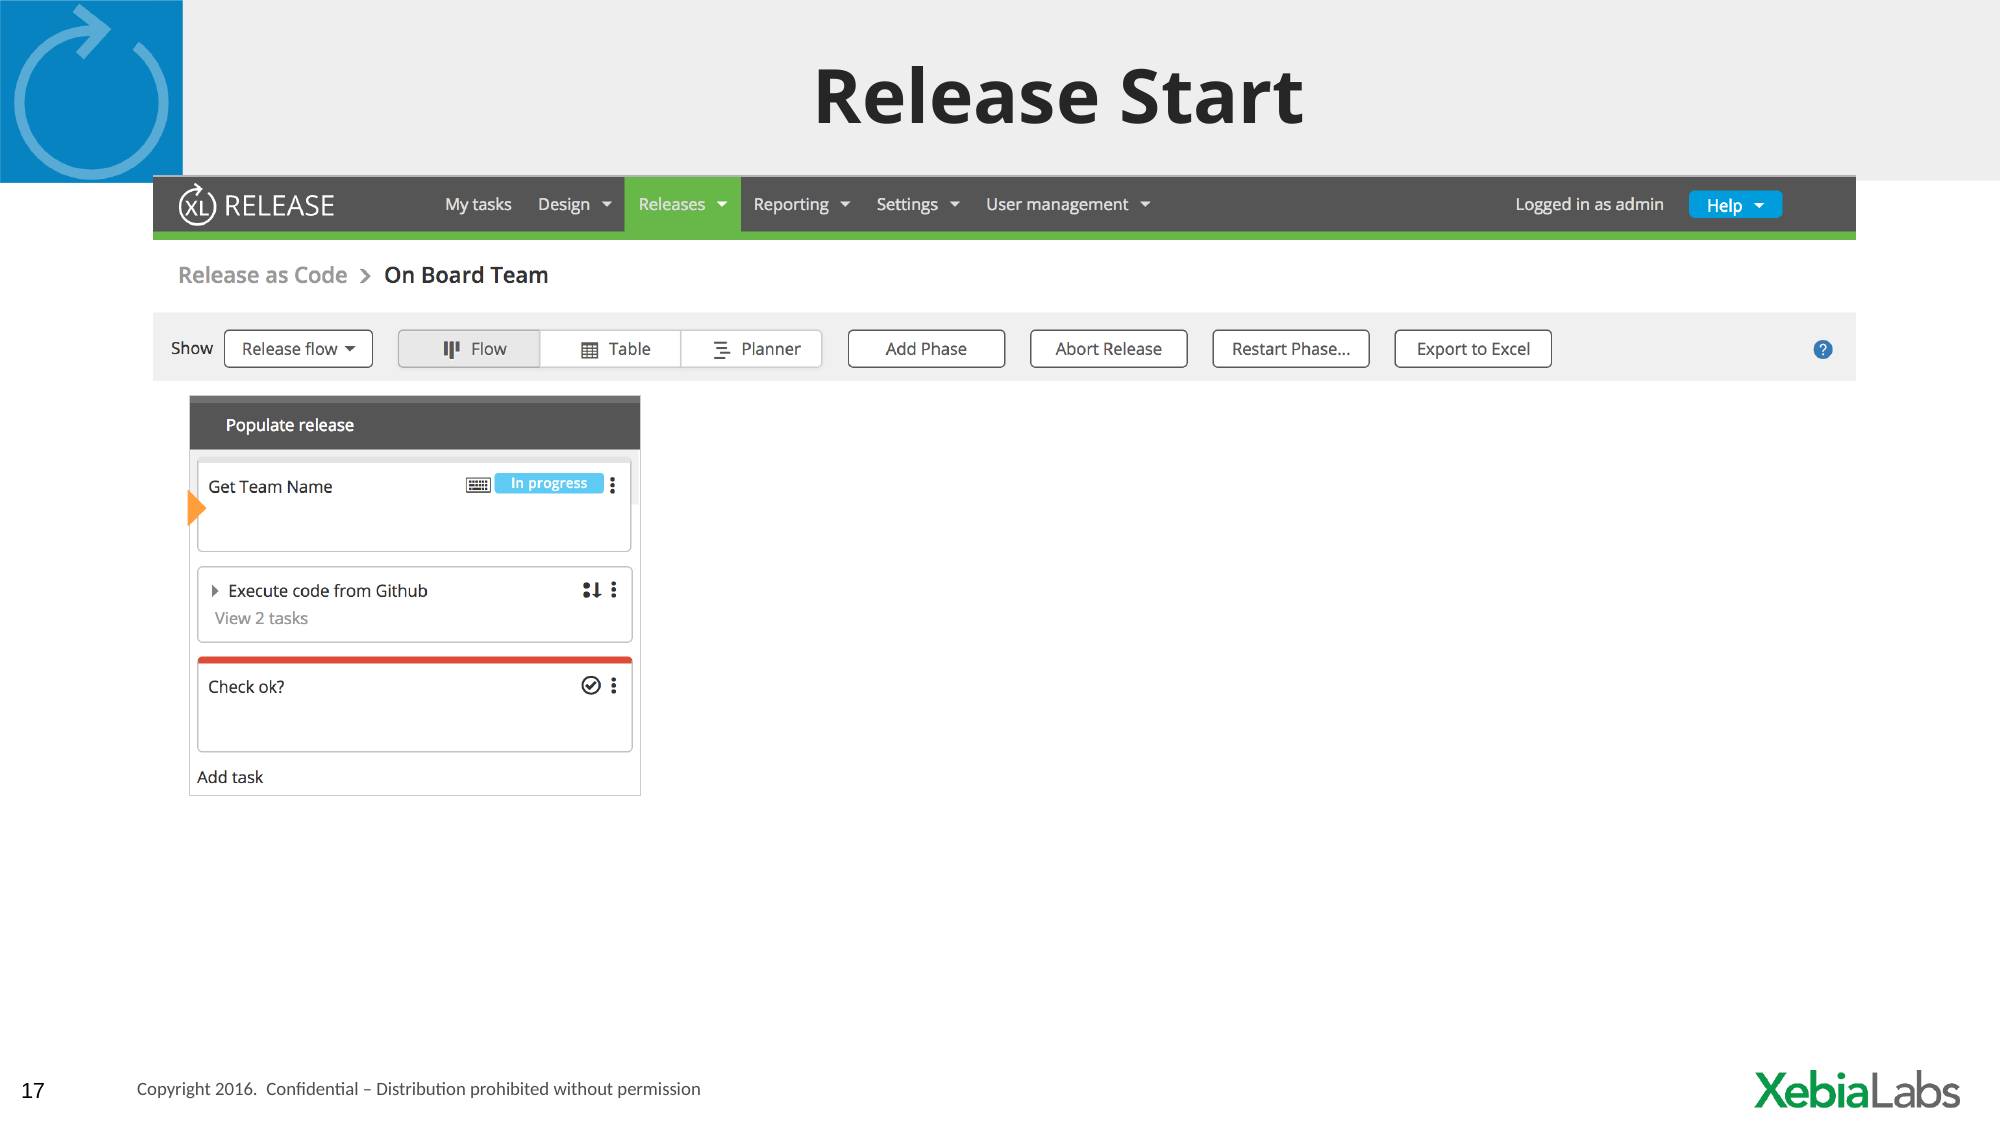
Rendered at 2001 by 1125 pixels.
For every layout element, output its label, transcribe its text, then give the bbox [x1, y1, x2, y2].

title Release Start [218, 11, 1900, 176]
picture [152, 174, 1856, 1040]
picture [1754, 1070, 1960, 1108]
picture [15, 5, 168, 179]
